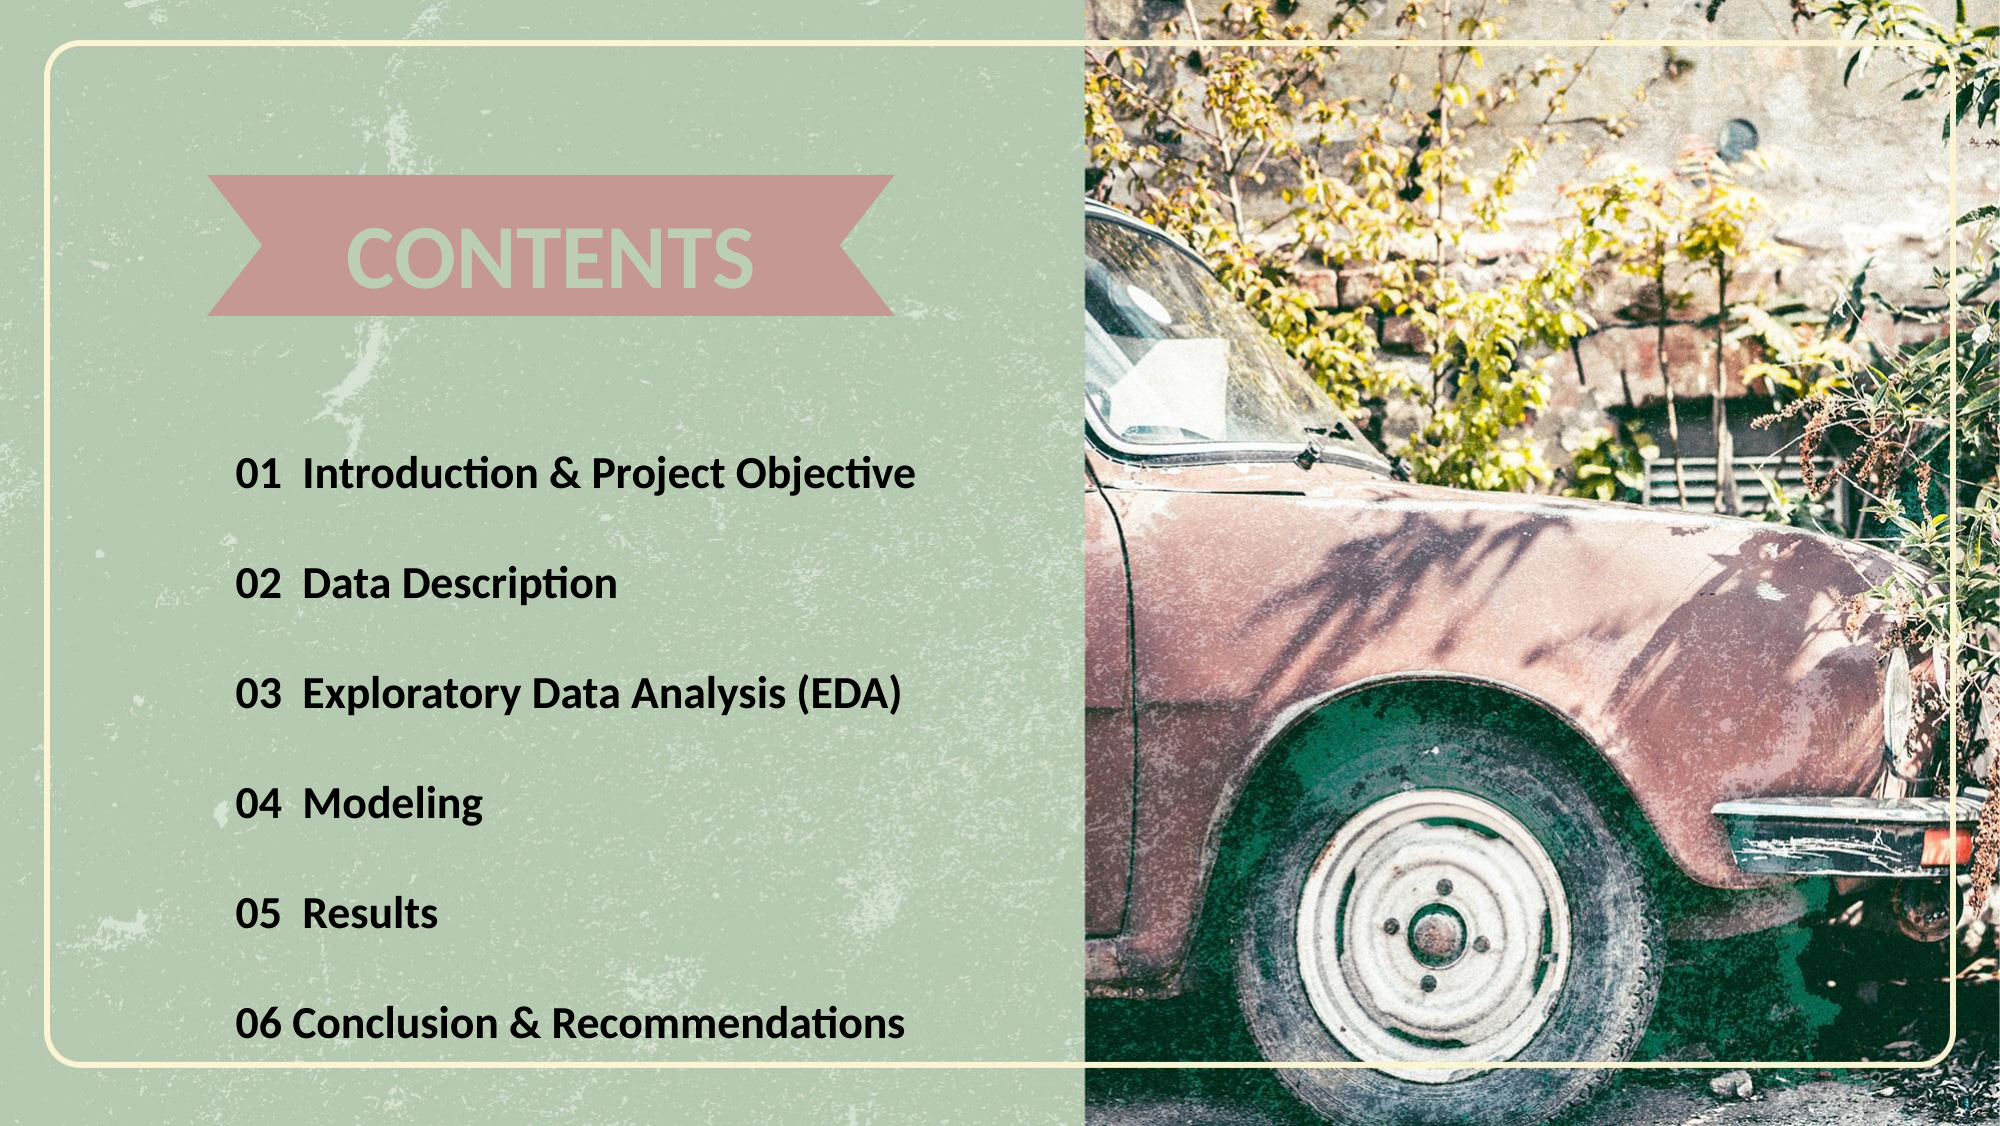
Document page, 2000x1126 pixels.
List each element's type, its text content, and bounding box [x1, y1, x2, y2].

picture [0, 0, 2000, 1126]
text_box [207, 254, 895, 316]
text_box 01 Introduction & Project Objective 02 Data Description 03 Exploratory Data Analysis (EDA) 04 Modeling 05 Results 06 Conclusion & Recommendations [220, 380, 981, 1126]
slide_number 2 [1433, 1054, 1900, 1103]
text_box [207, 174, 895, 237]
text_box CONTENTS [255, 188, 847, 314]
